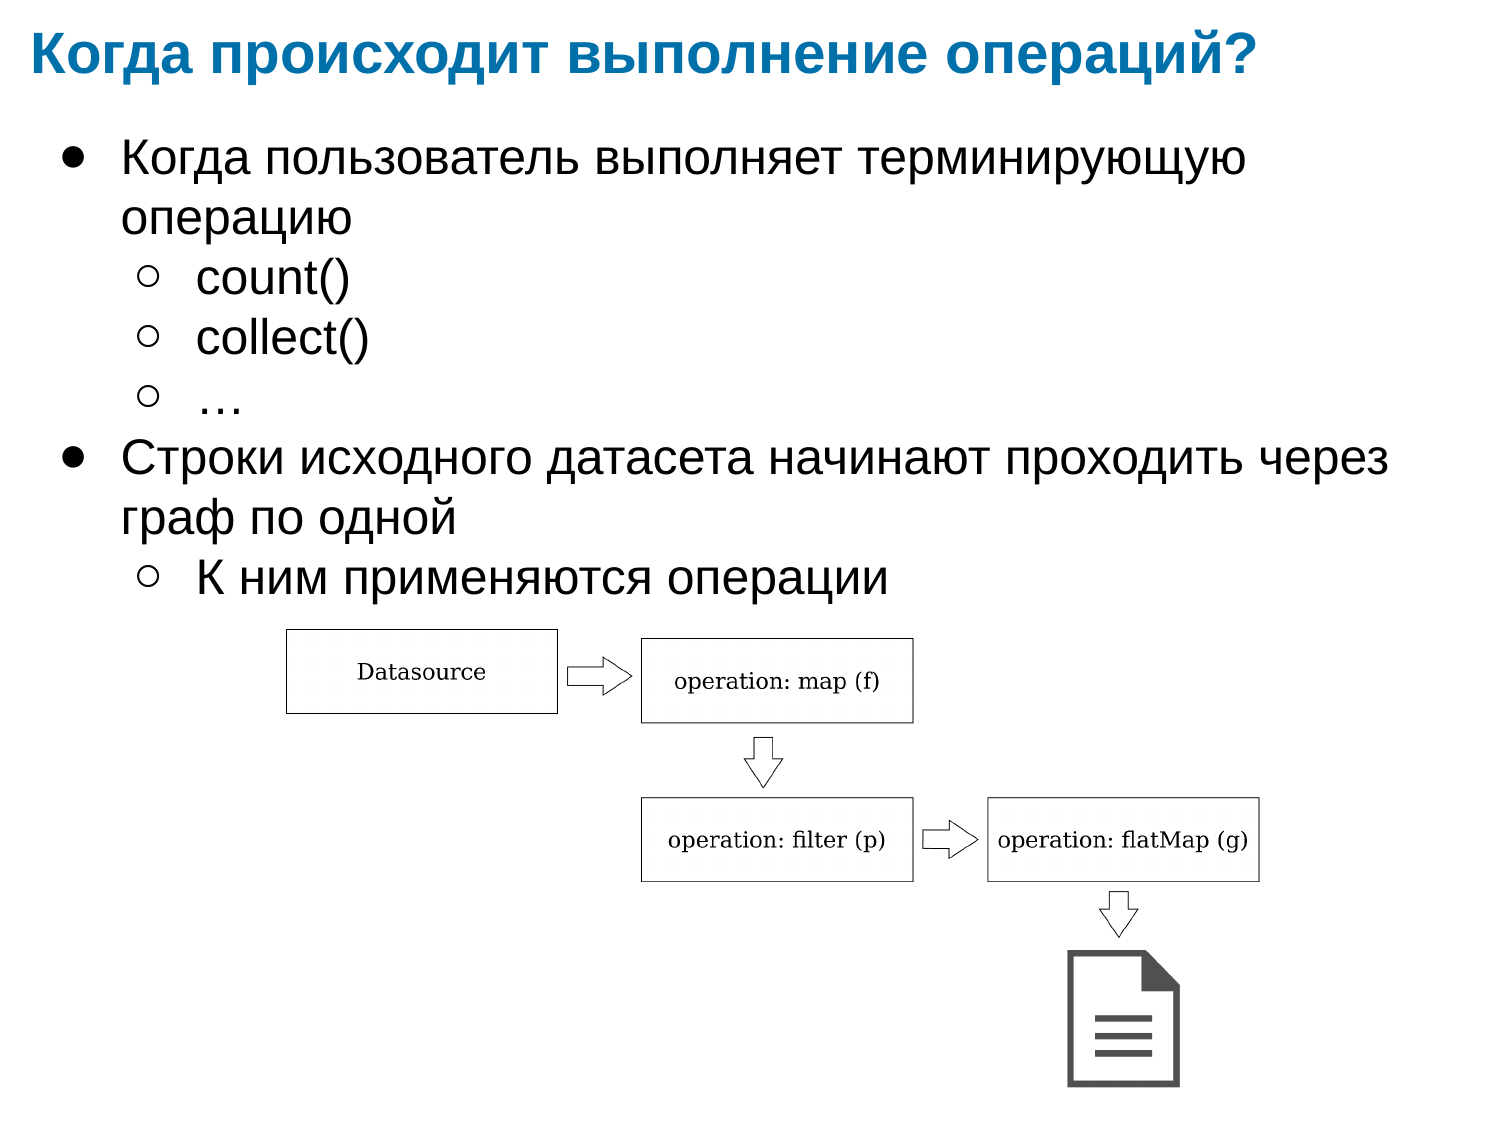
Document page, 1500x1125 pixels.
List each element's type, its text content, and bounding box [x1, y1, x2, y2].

title Когда происходит выполнение операций? [30, 14, 1470, 93]
text_box Когда пользователь выполняет терминирующую операцию count() collect() … Строки исходного датасета начинают проходить через граф по одной К ним применяются операции [30, 109, 1435, 620]
picture [281, 623, 1264, 1093]
